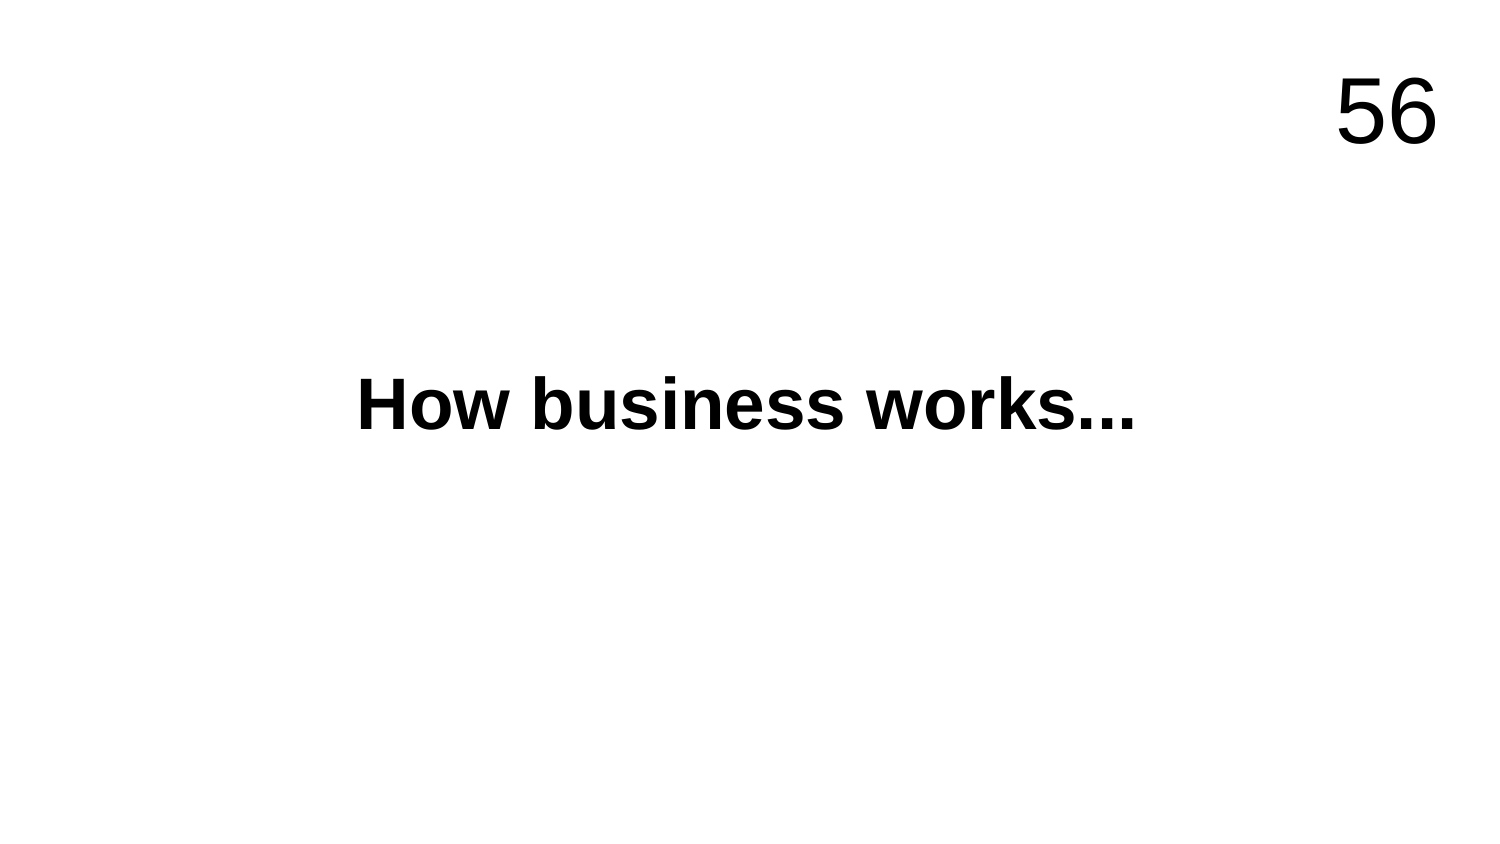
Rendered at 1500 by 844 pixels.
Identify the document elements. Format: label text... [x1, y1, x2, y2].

title How business works... [341, 111, 1225, 690]
text_box 56 [1319, 34, 1470, 163]
